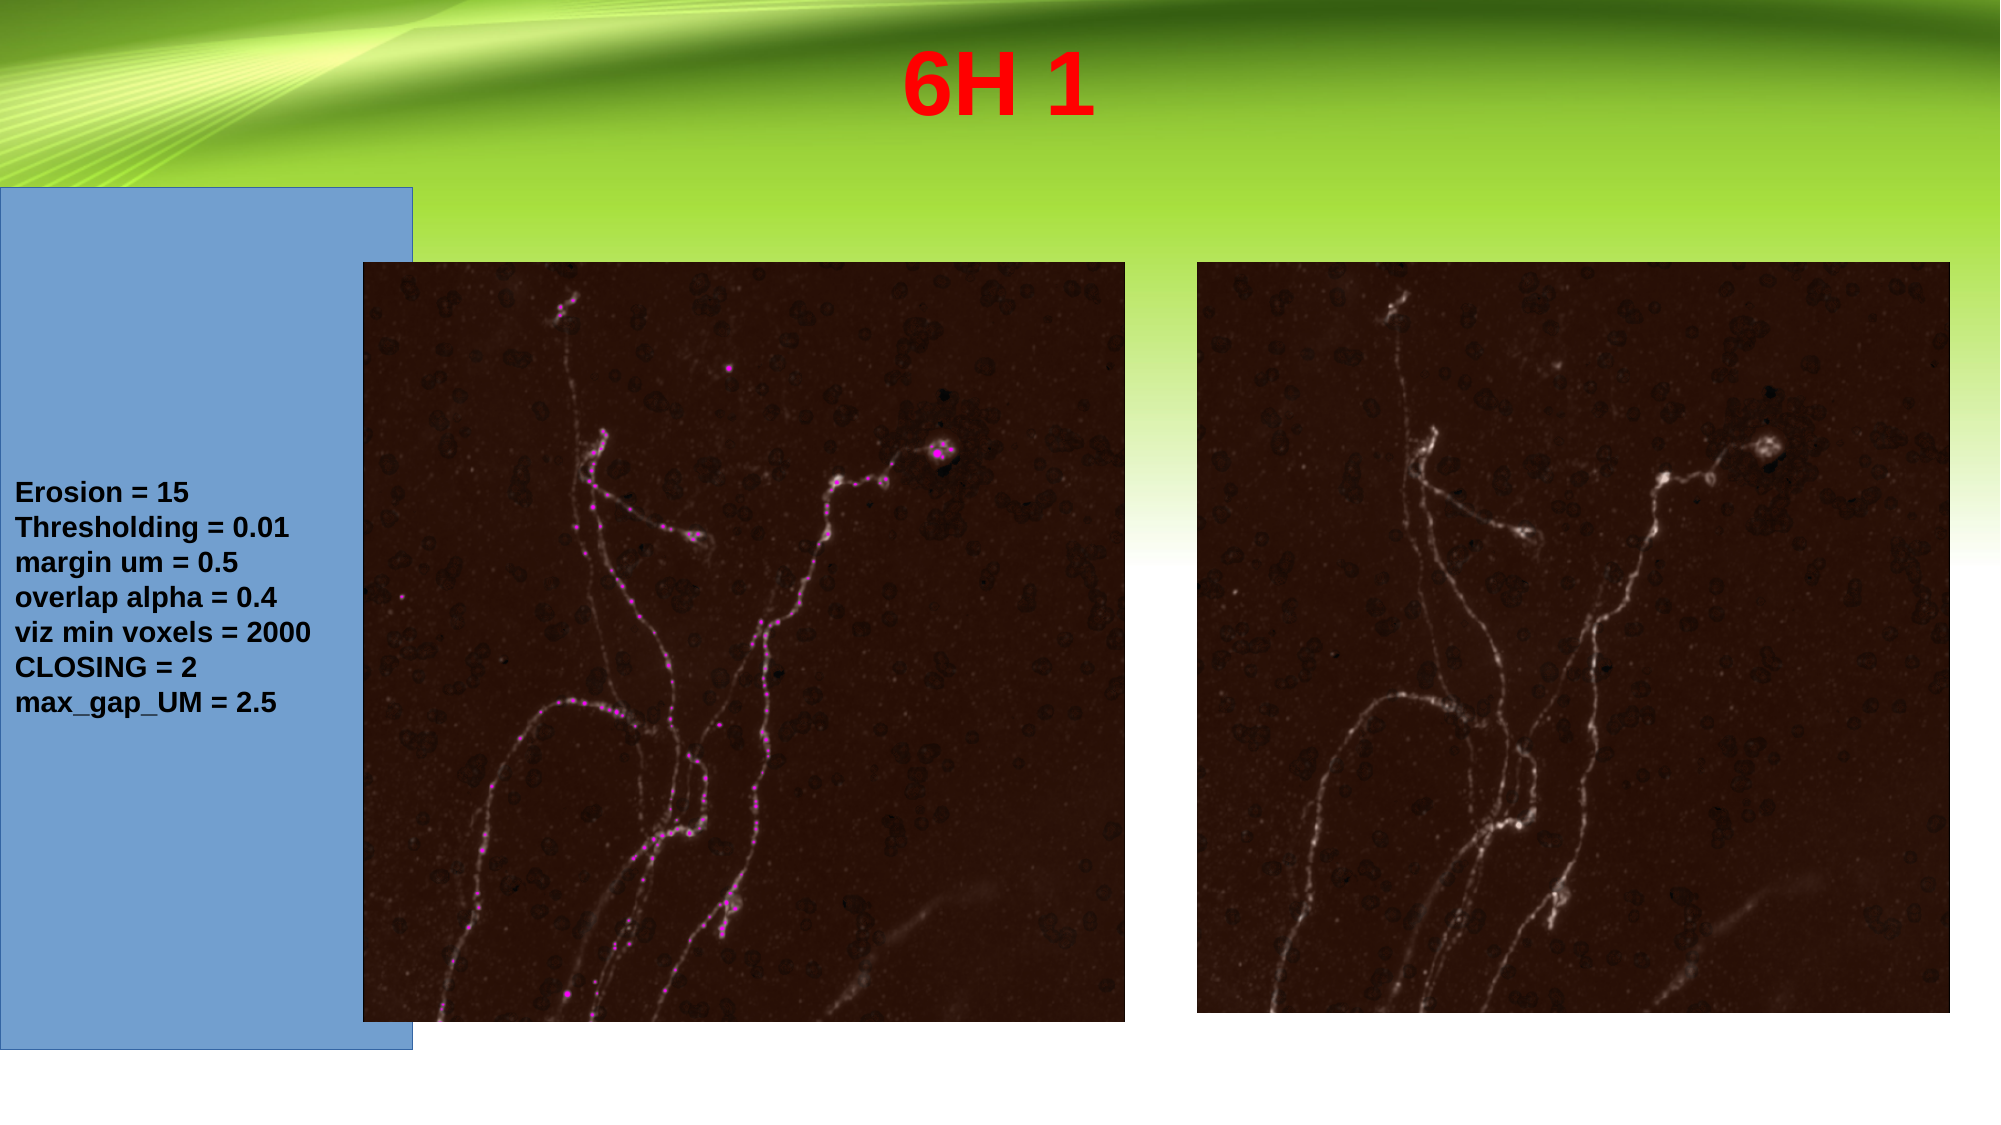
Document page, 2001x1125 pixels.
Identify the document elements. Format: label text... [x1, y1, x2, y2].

text_box Erosion = 15 Thresholding = 0.01 margin um = 0.5 overlap alpha = 0.4 viz min voxels = 2000 CLOSING = 2 max_gap_UM = 2.5 [0, 187, 413, 1050]
picture [0, 0, 2000, 1124]
title 6H 1 [99, 0, 1900, 173]
